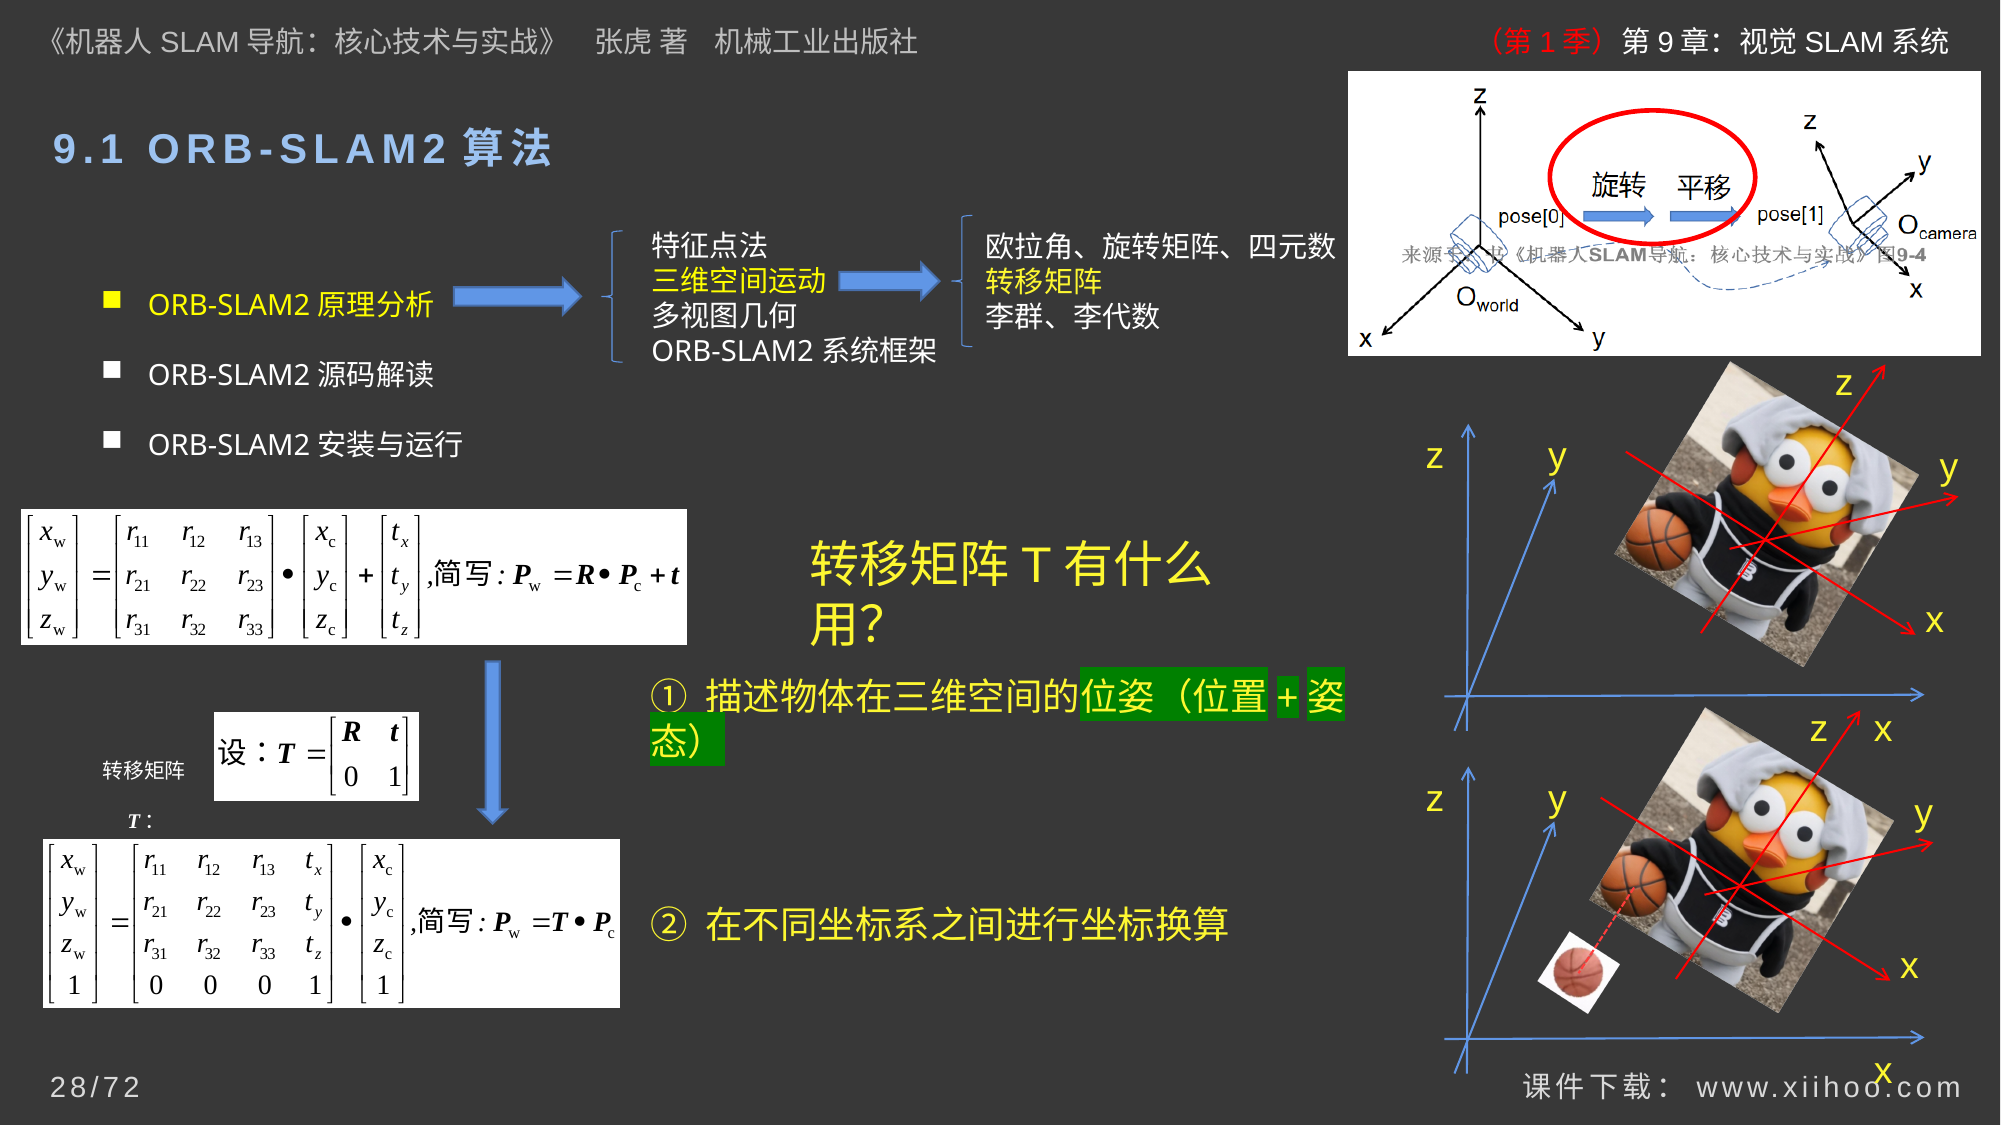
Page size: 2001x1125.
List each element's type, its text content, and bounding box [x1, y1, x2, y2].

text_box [1402, 423, 1925, 757]
title 9.1 ORB-SLAM2算法 [38, 98, 620, 180]
text_box [452, 275, 583, 318]
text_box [20, 508, 687, 646]
text_box 转移矩阵T： [79, 725, 214, 839]
text_box 28/72 [34, 1060, 187, 1111]
text_box 转移矩阵T有什么用？ [794, 524, 1262, 660]
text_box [213, 711, 419, 801]
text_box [1402, 766, 1925, 1100]
text_box [601, 230, 623, 363]
text_box 欧拉角、旋转矩阵、四元数 转移矩阵 李群、李代数 [970, 221, 1348, 341]
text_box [42, 839, 620, 1009]
text_box ② 在不同坐标系之间进行坐标换算 [635, 893, 1262, 954]
text_box （第1季）第9章：视觉SLAM系统 [1075, 16, 1965, 66]
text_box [1625, 350, 1981, 648]
text_box 特征点法 三维空间运动 多视图几何 ORB-SLAM2系统框架 [636, 220, 954, 375]
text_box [1600, 696, 1956, 994]
text_box ORB-SLAM2原理分析 ORB-SLAM2源码解读 ORB-SLAM2安装与运行 [86, 243, 501, 469]
text_box ① 描述物体在三维空间的位姿（位置+姿态） [635, 665, 1421, 770]
text_box 课件下载：www.xiihoo.com [1493, 1057, 1991, 1114]
text_box 《机器人SLAM导航：核心技术与实战》 张虎 著 机械工业出版社 [16, 16, 940, 66]
text_box [476, 660, 510, 826]
picture [0, 0, 2001, 1125]
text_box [1578, 887, 1635, 974]
text_box [838, 260, 942, 302]
text_box [951, 214, 973, 348]
